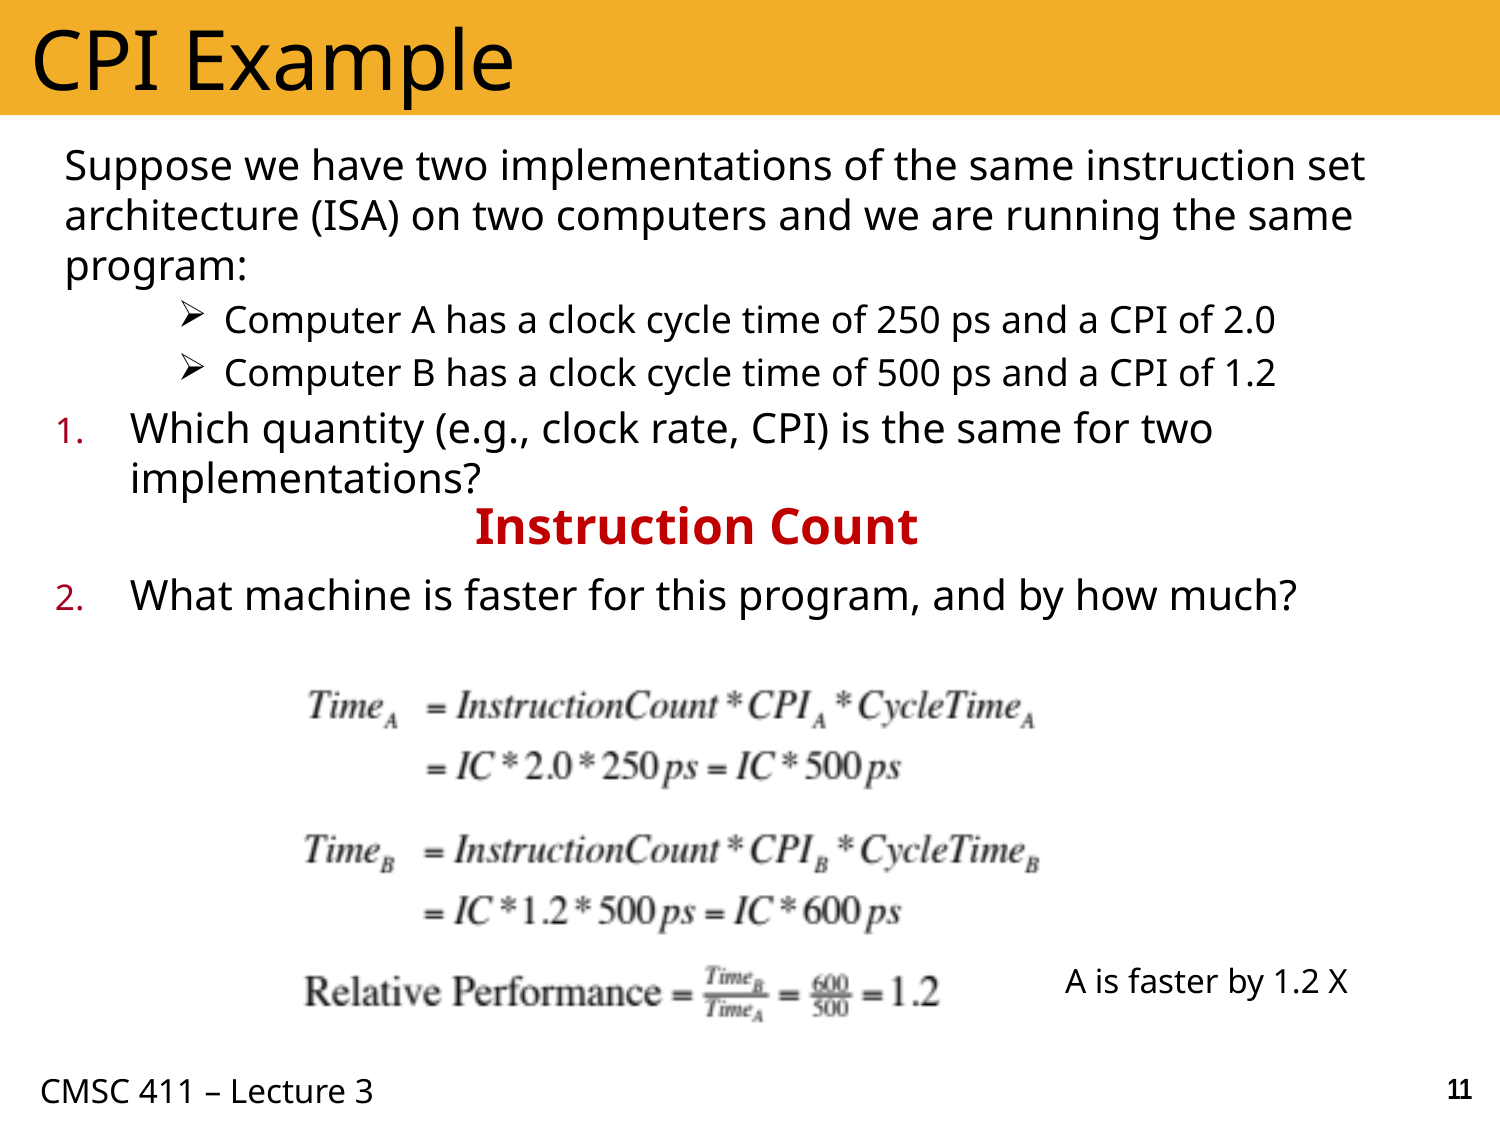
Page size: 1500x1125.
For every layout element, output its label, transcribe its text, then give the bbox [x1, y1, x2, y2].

text_box Instruction Count [460, 486, 934, 562]
title CPI Example [0, 0, 1500, 116]
list Suppose we have two implementations of the same instruction set architecture (ISA) on two computers and we are running the same program: Computer A has a clock cycle time of 250 ps and a CPI of 2.0 Computer B has a clock cycle time of 500 ps and a CPI of 1.2 Which quantity (e.g., clock rate, CPI) is the same for two implementations? What machine is faster for this program, and by how much? [24, 115, 1463, 1051]
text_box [304, 680, 1043, 790]
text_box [299, 958, 943, 1026]
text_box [299, 824, 1043, 935]
text_box A is faster by 1.2 X [1050, 953, 1364, 1008]
slide_number 11 [1424, 1062, 1488, 1113]
